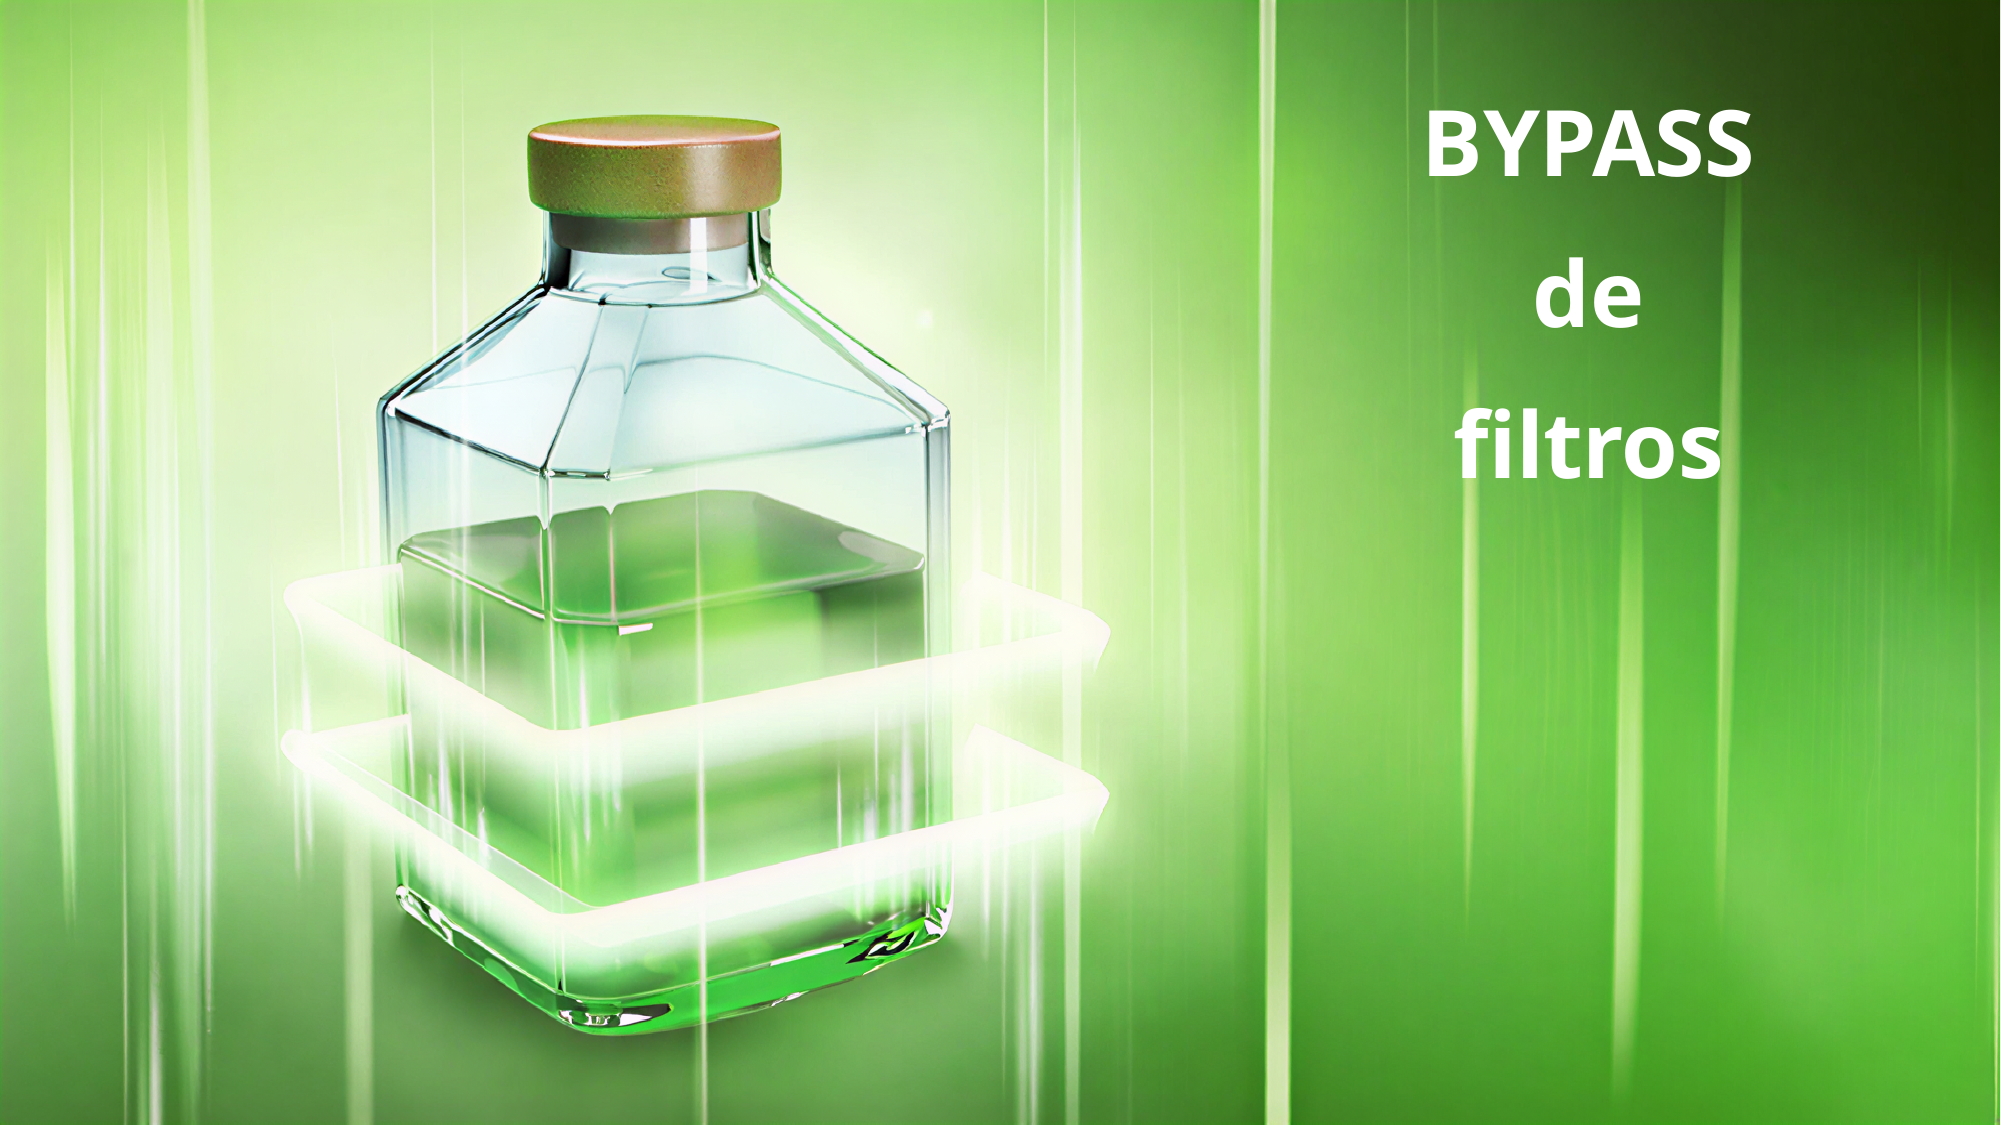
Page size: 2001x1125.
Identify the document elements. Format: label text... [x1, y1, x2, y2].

picture [0, 0, 2001, 1125]
text_box BYPASS de filtros [1326, 44, 1850, 497]
